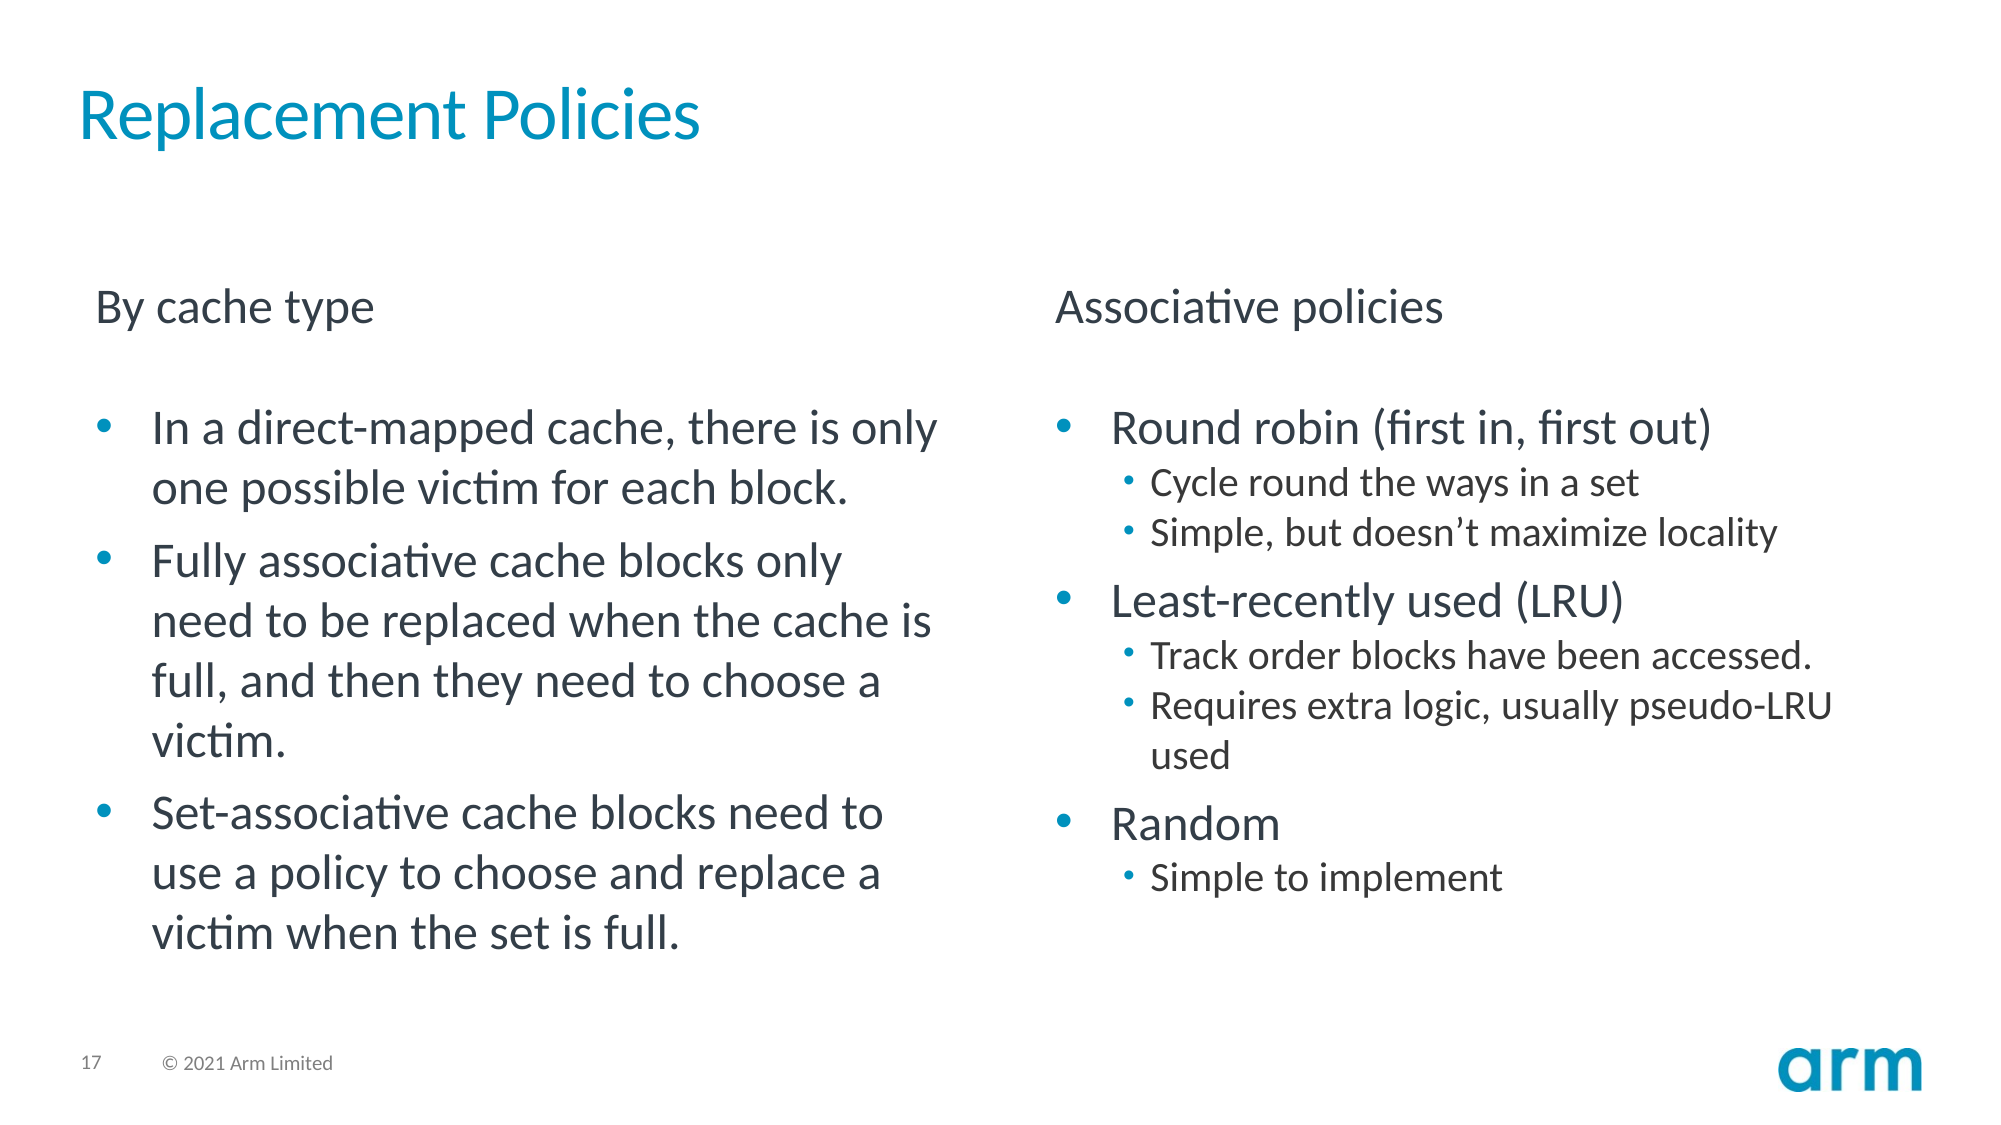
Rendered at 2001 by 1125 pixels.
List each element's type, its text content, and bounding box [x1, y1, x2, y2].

text_box By cache type [80, 265, 956, 358]
text_box In a direct-mapped cache, there is only one possible victim for each block. Fully associative cache blocks only need to be replaced when the cache is full, and then they need to choose a victim. Set-associative cache blocks need to use a policy to choose and replace a victim when the set is full. [80, 387, 956, 979]
text_box Associative policies [1040, 265, 1915, 358]
picture [1778, 1048, 1794, 1067]
picture [1889, 1048, 1903, 1053]
text_box Round robin (first in, first out) Cycle round the ways in a set Simple, but doesn’t maximize locality Least-recently used (LRU) Track order blocks have been accessed. Requires extra logic, usually pseudo-LRU used Random Simple to implement [1040, 387, 1915, 979]
picture [1778, 1072, 1794, 1092]
picture [1803, 1048, 1922, 1092]
picture [1788, 1056, 1812, 1083]
picture [1911, 1048, 1922, 1062]
title Replacement Policies [78, 78, 1922, 186]
